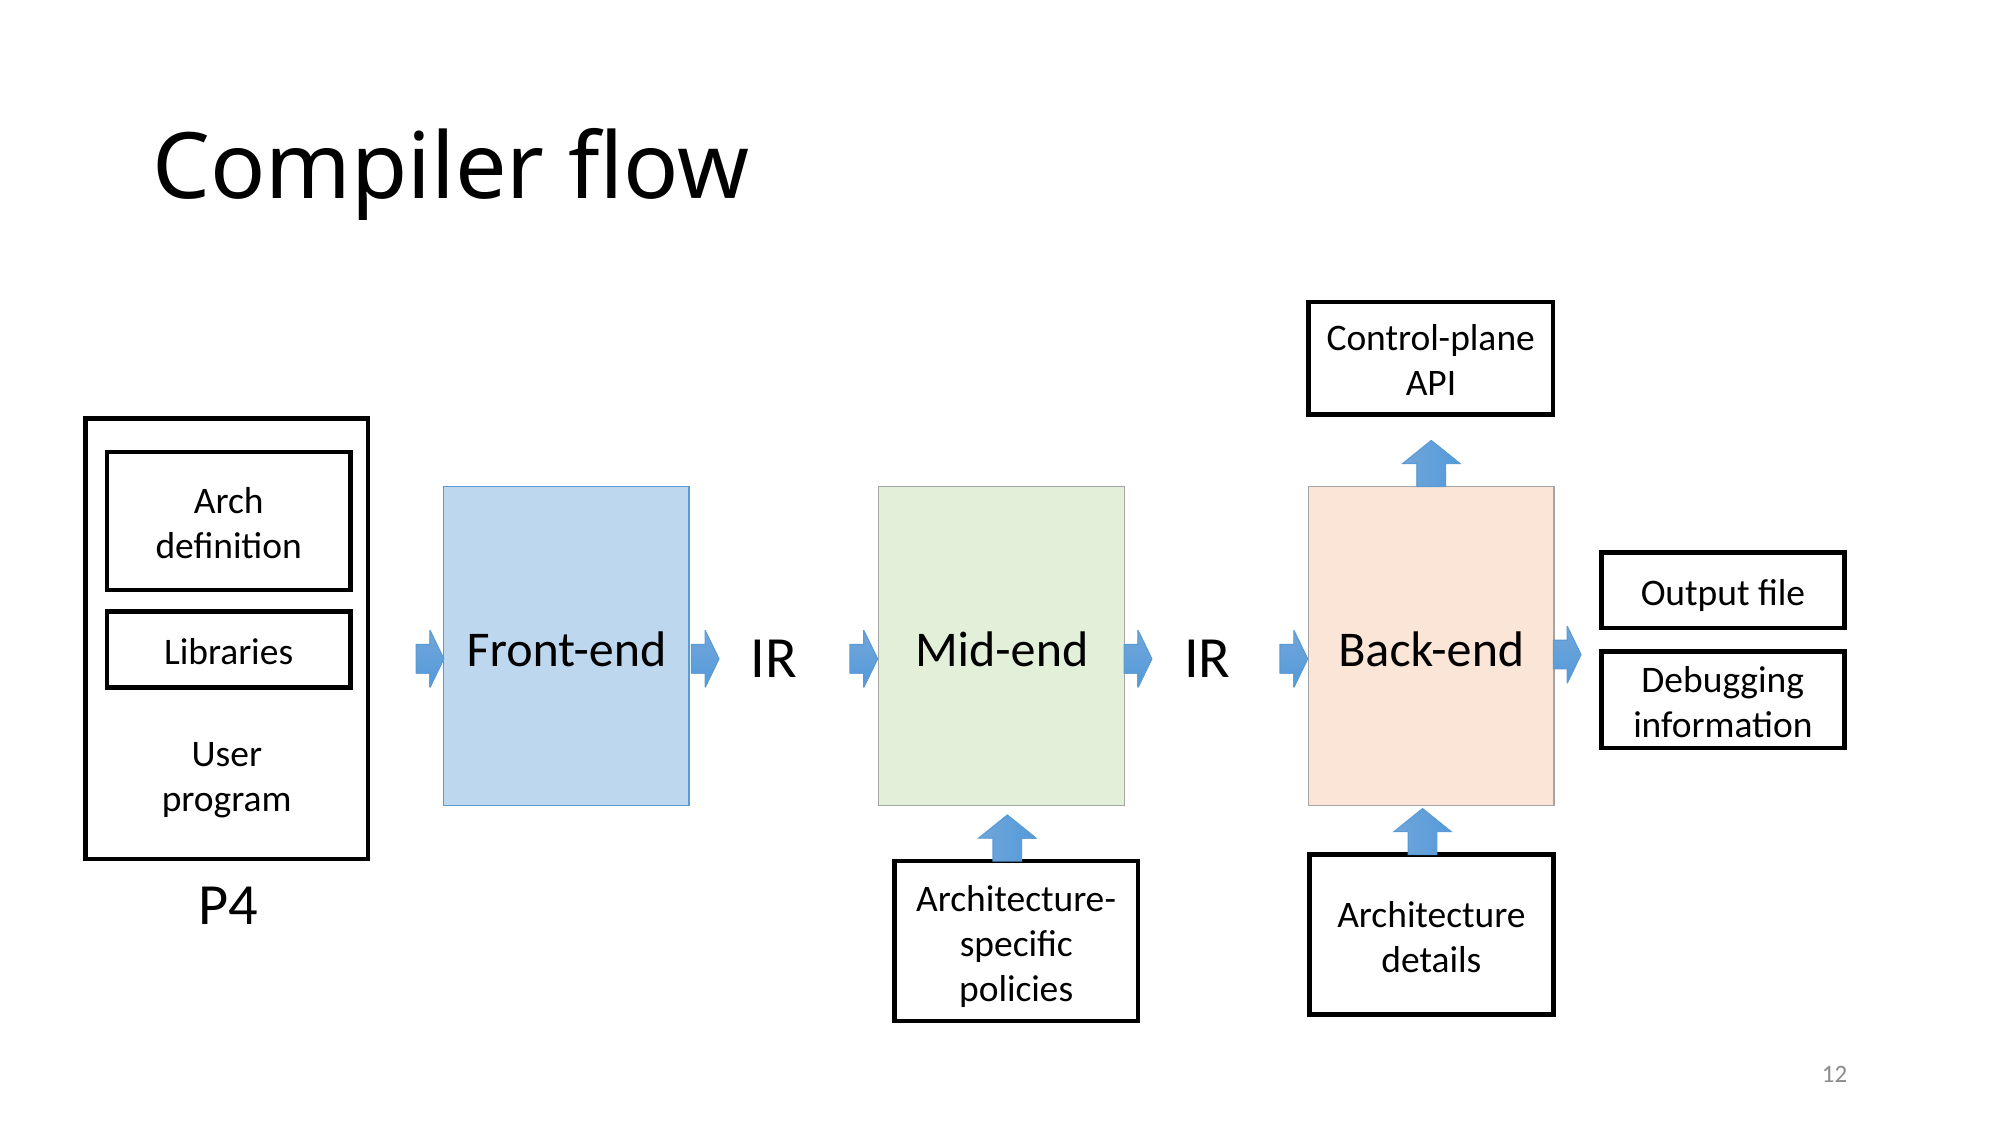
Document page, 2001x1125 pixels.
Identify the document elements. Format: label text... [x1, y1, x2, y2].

text_box User program [85, 418, 369, 860]
text_box [1279, 629, 1309, 688]
slide_number 12 [1412, 1042, 1863, 1103]
text_box Control-plane API [1308, 301, 1554, 416]
text_box Output file [1600, 551, 1846, 629]
text_box IR [735, 611, 813, 697]
text_box Front-end [443, 486, 690, 806]
text_box Architecture-specific policies [893, 860, 1139, 1022]
text_box Debugging information [1600, 651, 1846, 749]
text_box [977, 814, 1038, 862]
text_box Back-end [1308, 486, 1555, 806]
text_box P4 [184, 860, 274, 944]
text_box Arch definition [106, 451, 352, 591]
text_box Libraries [106, 611, 352, 688]
text_box [415, 629, 445, 688]
text_box [690, 629, 720, 688]
text_box IR [1169, 611, 1246, 697]
text_box [1392, 807, 1453, 856]
title Compiler flow [137, 59, 1863, 278]
text_box [1123, 629, 1153, 688]
text_box [1401, 439, 1462, 488]
text_box [849, 629, 879, 688]
text_box Mid-end [878, 486, 1125, 806]
text_box Architecture details [1309, 854, 1554, 1016]
text_box [1552, 625, 1582, 684]
